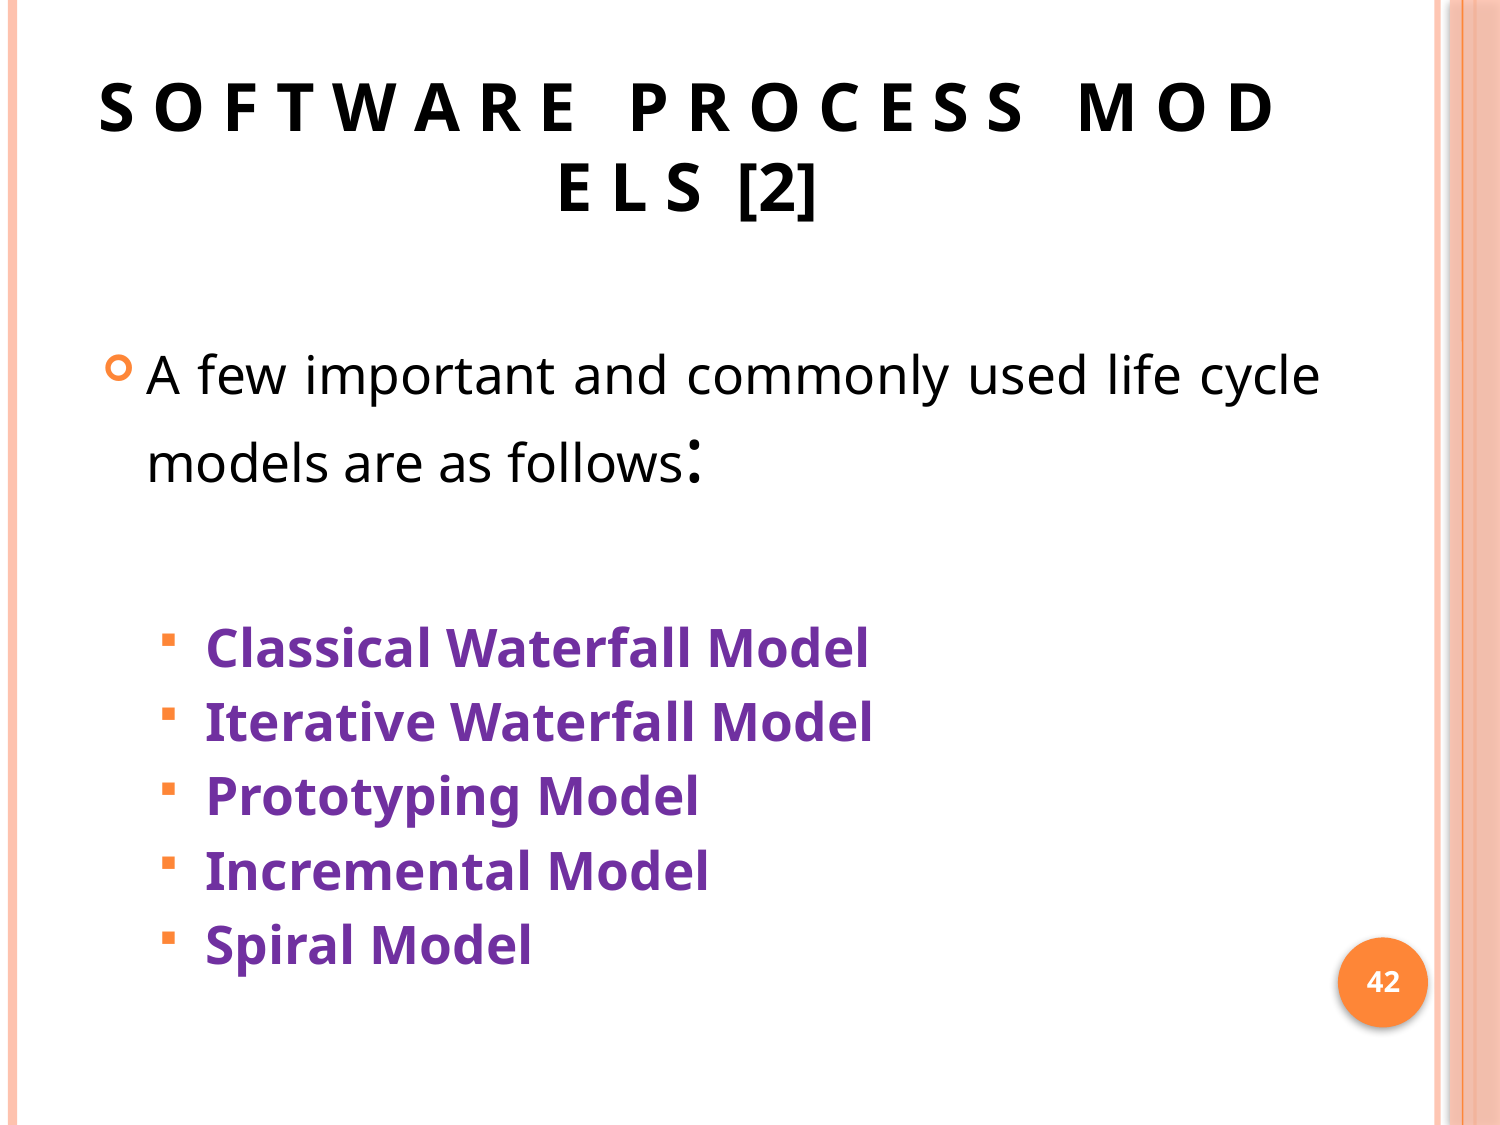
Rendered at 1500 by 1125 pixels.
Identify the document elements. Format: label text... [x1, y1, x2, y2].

slide_number 42 [1333, 940, 1434, 1027]
list A few important and commonly used life cycle models are as follows: Classical Waterfall Model Iterative Waterfall Model Prototyping Model Incremental Model Spiral Model [87, 262, 1338, 1062]
title S O F T W A R E P R O C E S S M O D E L S [2] [75, 45, 1300, 233]
